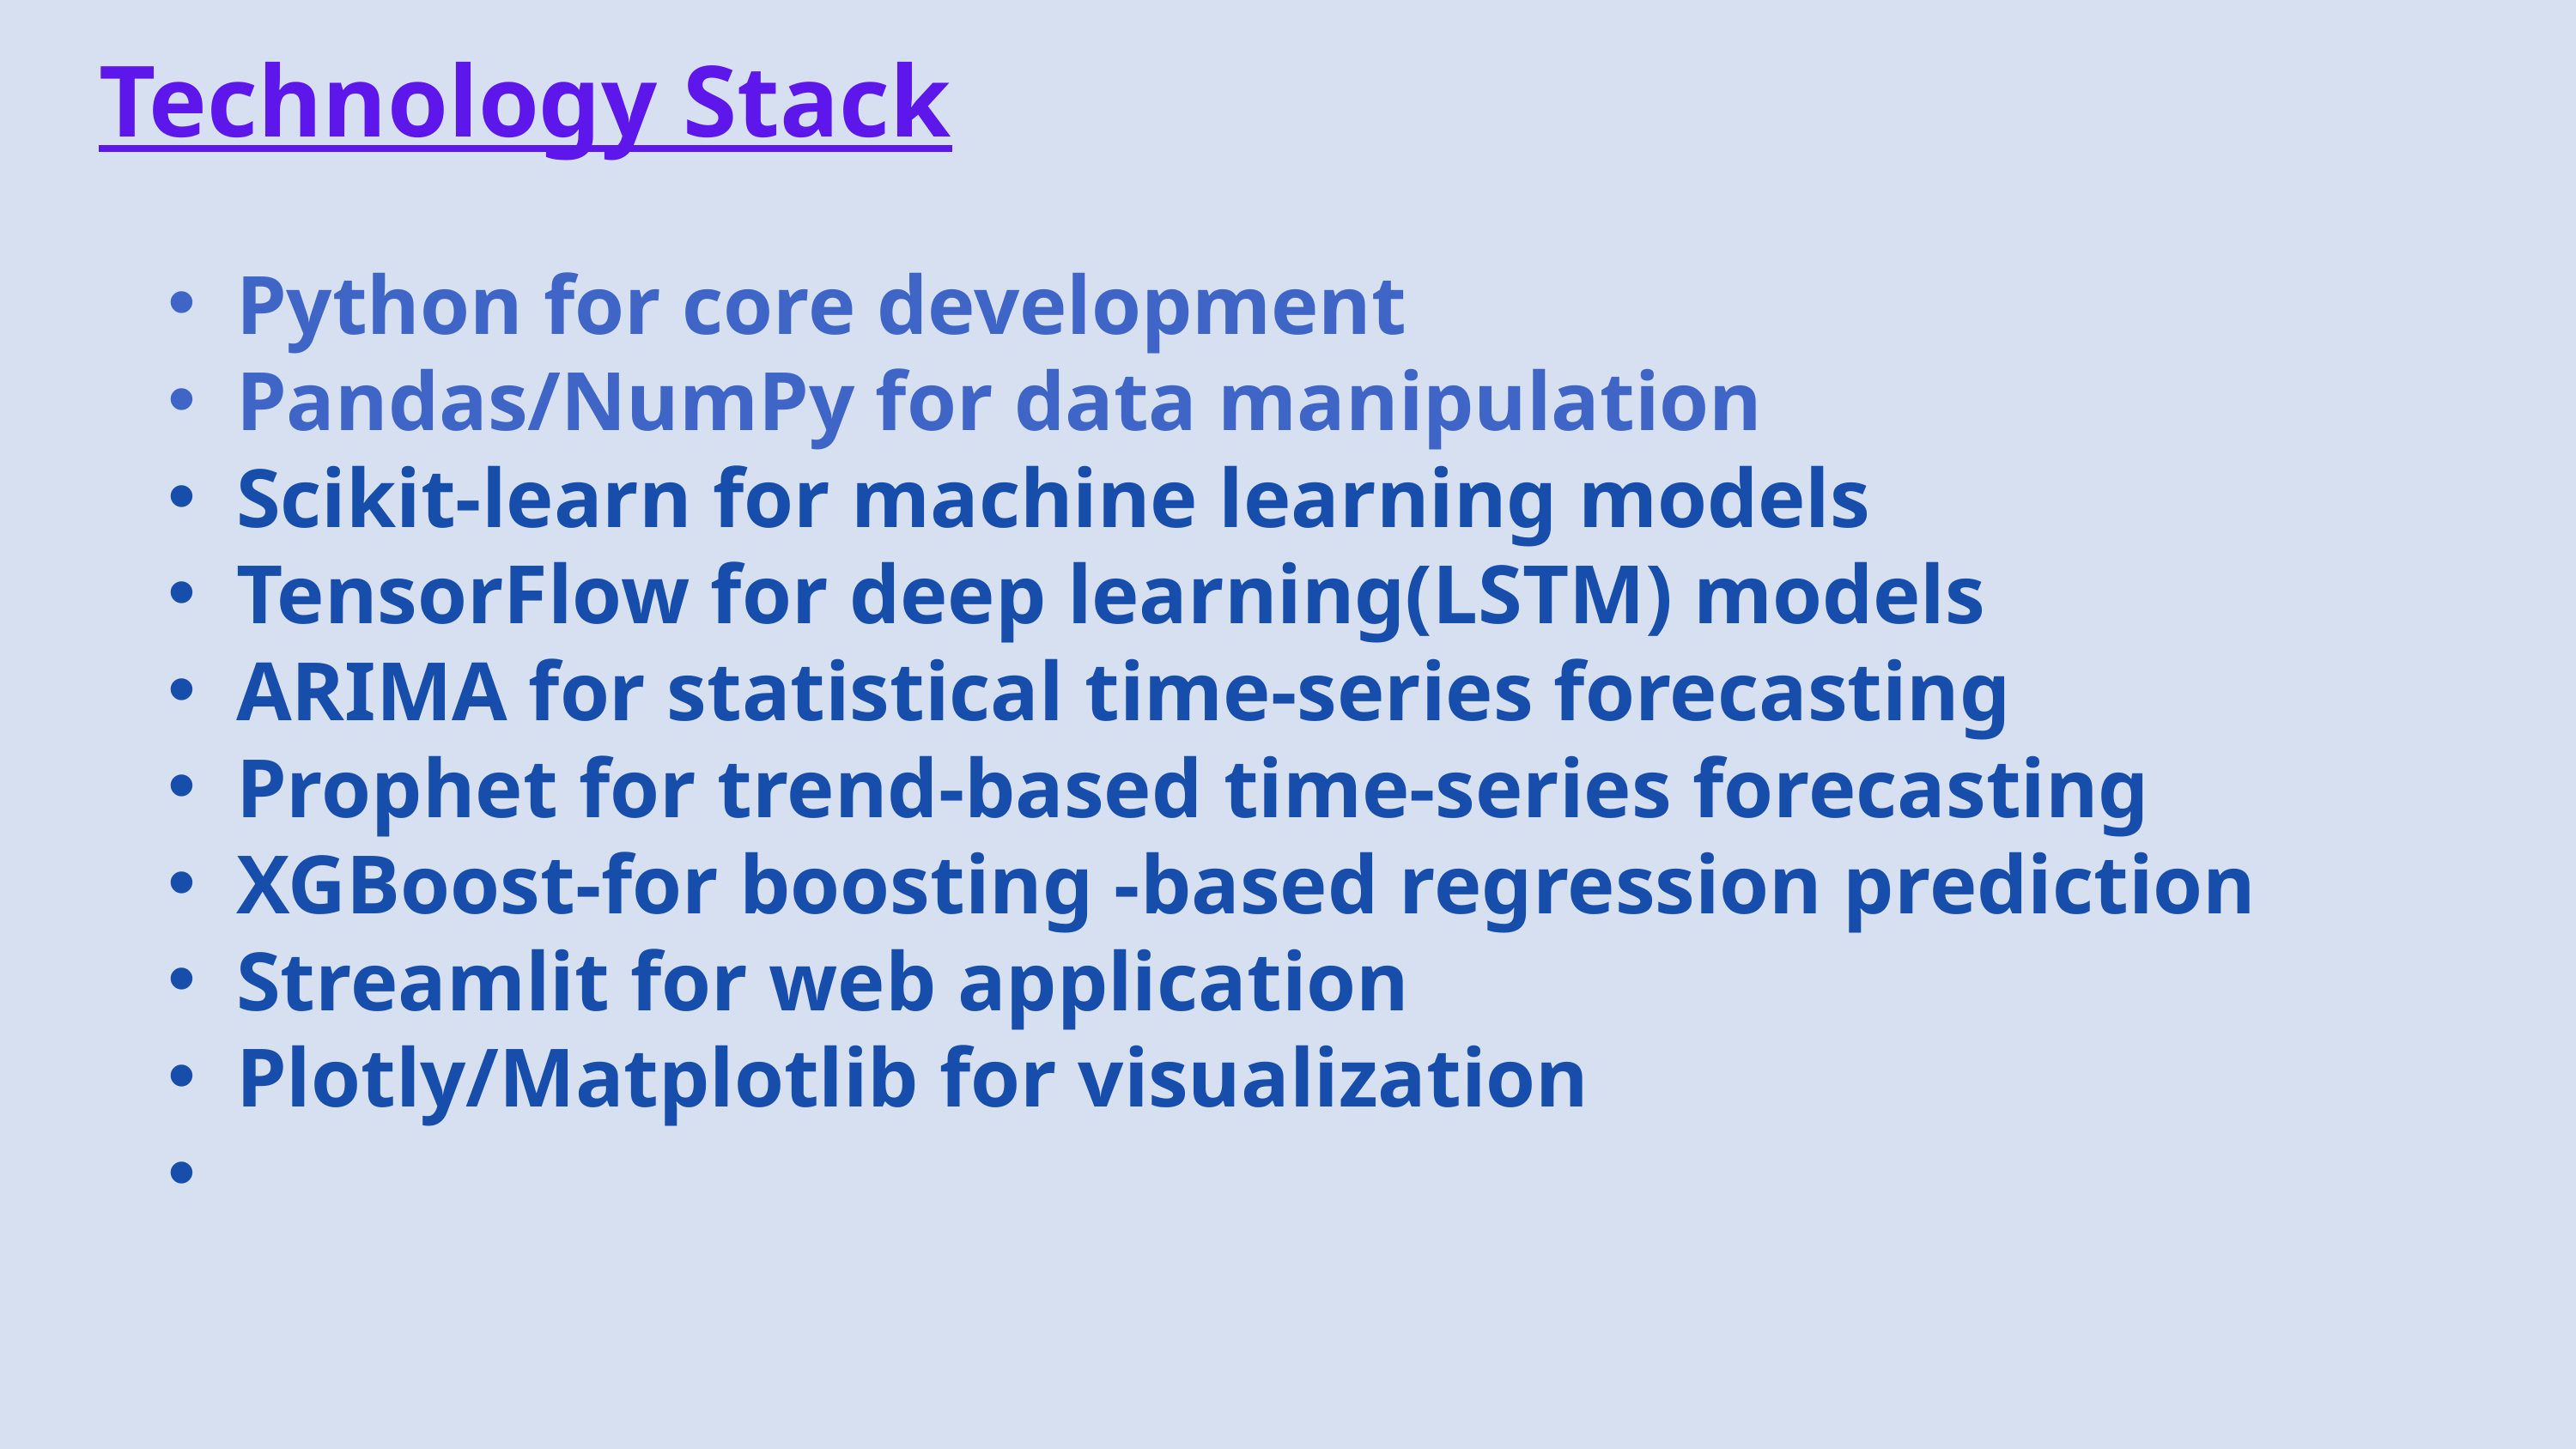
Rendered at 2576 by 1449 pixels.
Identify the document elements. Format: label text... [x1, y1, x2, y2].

text_box Technology Stack Python for core development Pandas/NumPy for data manipulation Scikit-learn for machine learning models TensorFlow for deep learning(LSTM) models ARIMA for statistical time-series forecasting Prophet for trend-based time-series forecasting XGBoost-for boosting -based regression prediction Streamlit for web application Plotly/Matplotlib for visualization [99, 39, 2432, 1449]
